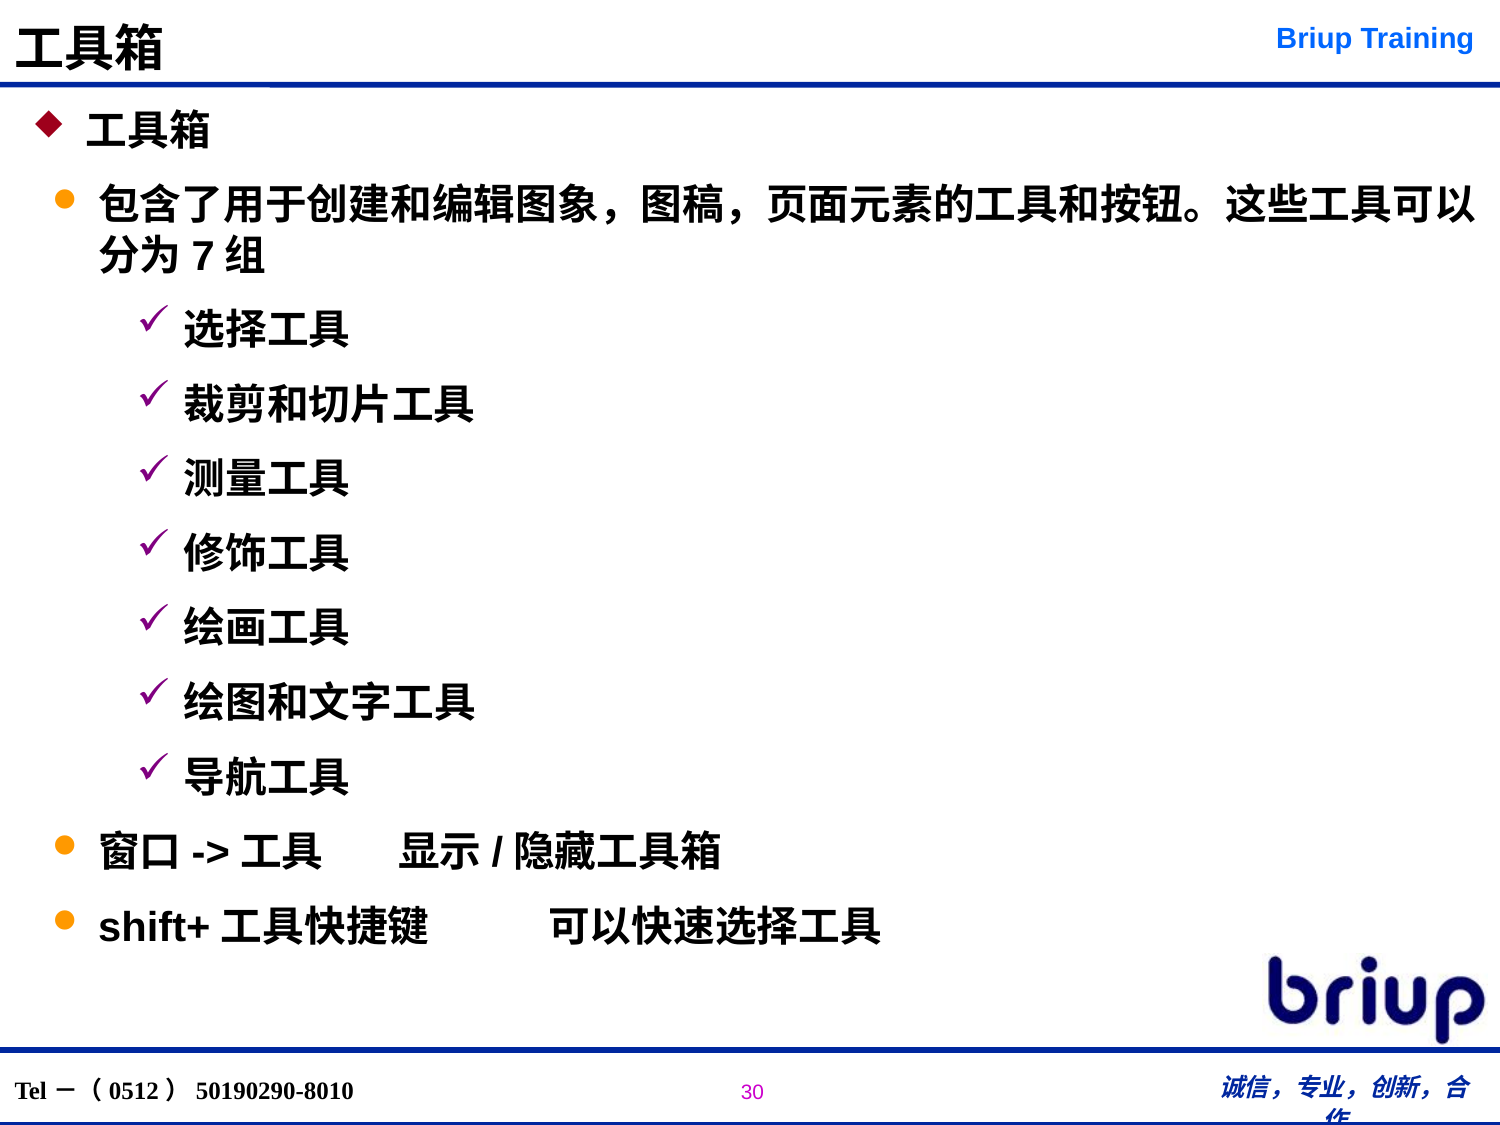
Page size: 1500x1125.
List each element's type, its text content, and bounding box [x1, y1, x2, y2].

list 工具箱 包含了用于创建和编辑图象，图稿，页面元素的工具和按钮。这些工具可以分为7组 选择工具 裁剪和切片工具 测量工具 修饰工具 绘画工具 绘图和文字工具 导航工具 窗口->工具 显示/隐藏工具箱 shift+工具快捷键 可以快速选择工具 [0, 96, 1500, 1053]
title 工具箱 [0, 0, 1251, 85]
